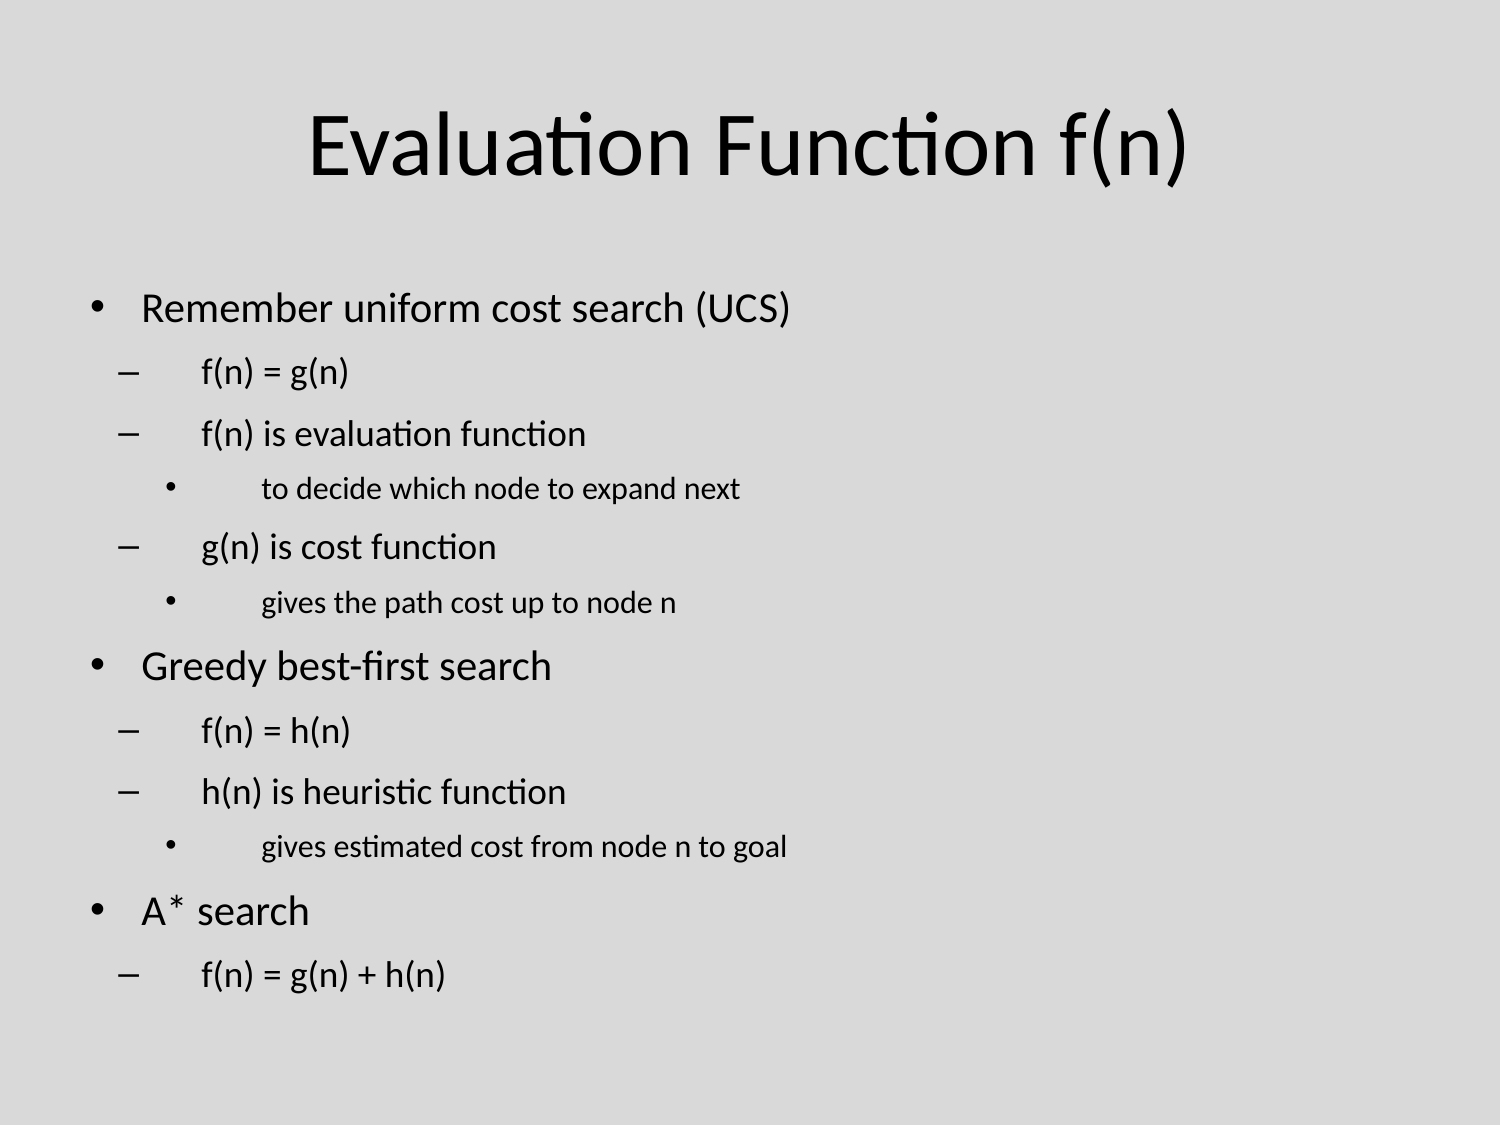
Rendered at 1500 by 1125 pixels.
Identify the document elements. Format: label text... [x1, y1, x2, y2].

title Evaluation Function f(n) [75, 45, 1425, 233]
list Remember uniform cost search (UCS) f(n) = g(n) f(n) is evaluation function to decide which node to expand next g(n) is cost function gives the path cost up to node n Greedy best-first search f(n) = h(n) h(n) is heuristic function gives estimated cost from node n to goal A* search f(n) = g(n) + h(n) [75, 262, 1425, 1005]
